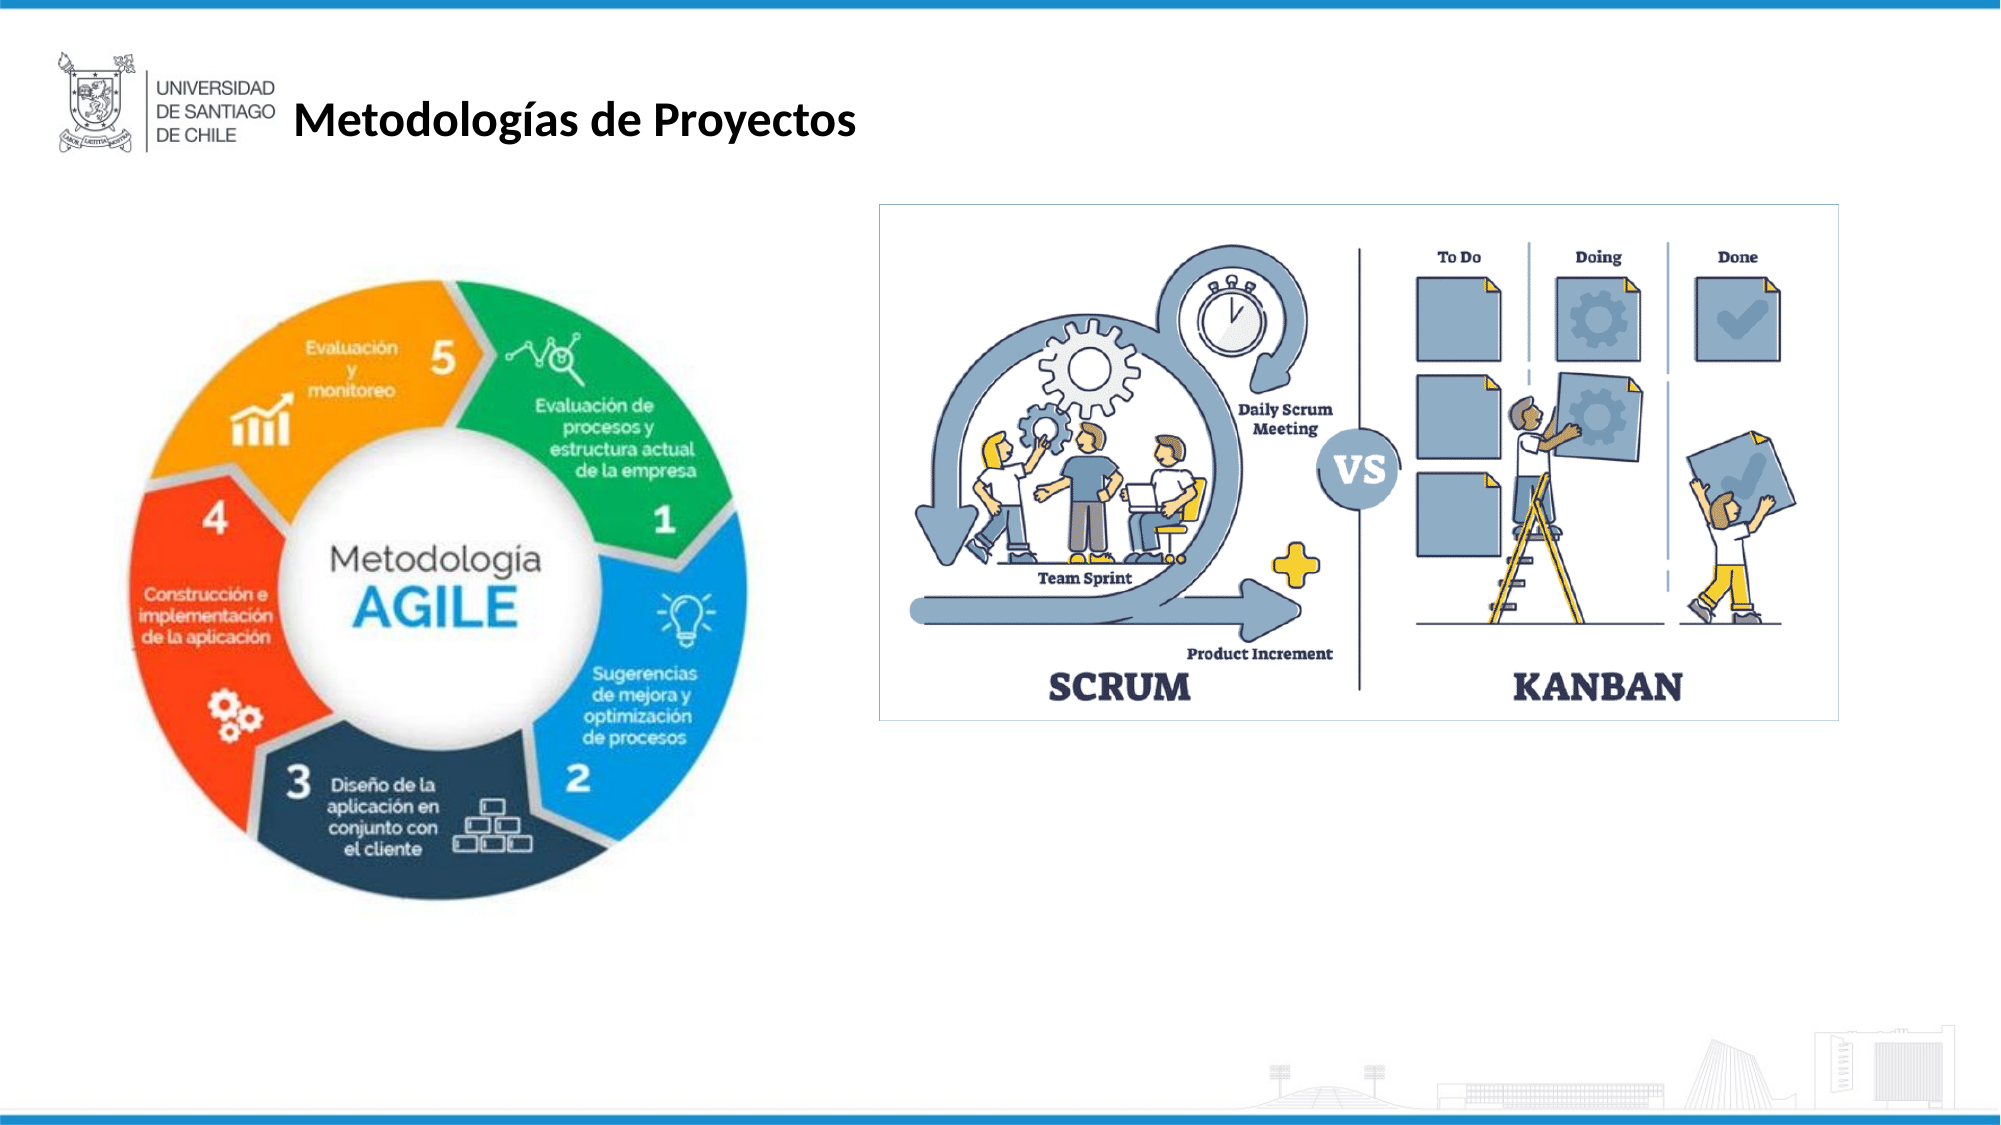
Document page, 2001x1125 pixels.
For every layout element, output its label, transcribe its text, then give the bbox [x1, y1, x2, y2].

title Metodologías de Proyectos [293, 93, 2000, 282]
picture [0, 0, 2001, 1125]
